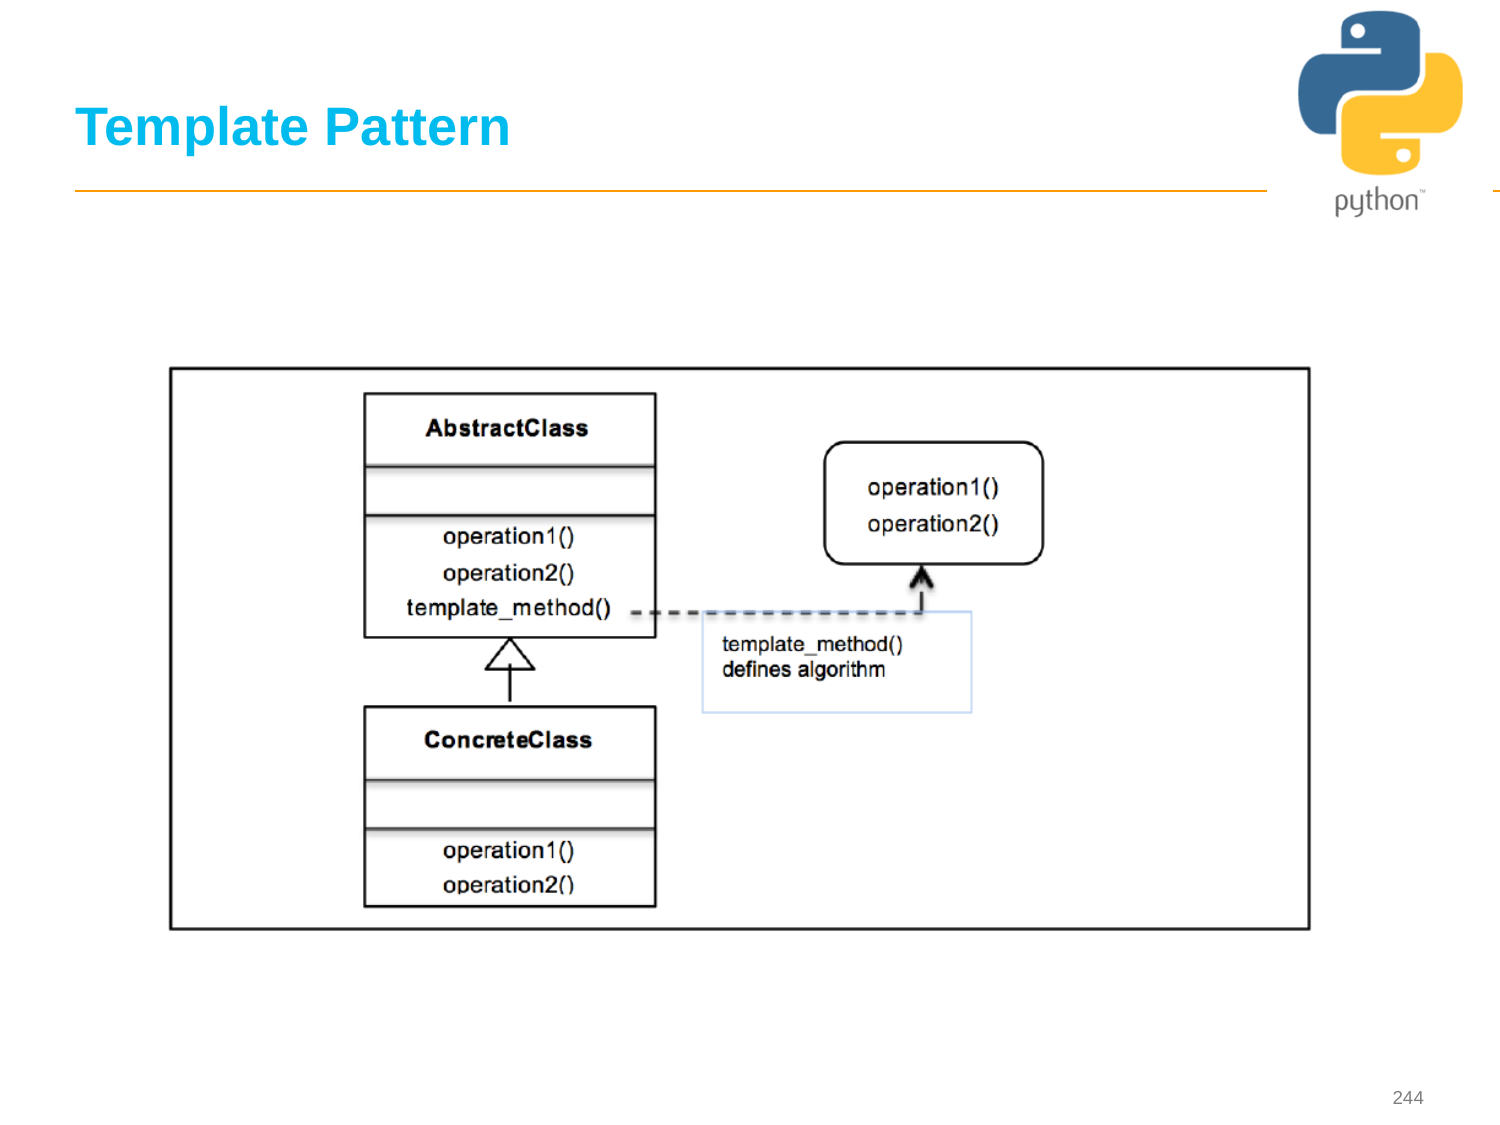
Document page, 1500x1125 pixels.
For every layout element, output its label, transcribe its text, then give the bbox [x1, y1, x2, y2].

picture [155, 349, 1342, 951]
title Template Pattern [75, 27, 1422, 157]
picture [1267, 5, 1493, 222]
